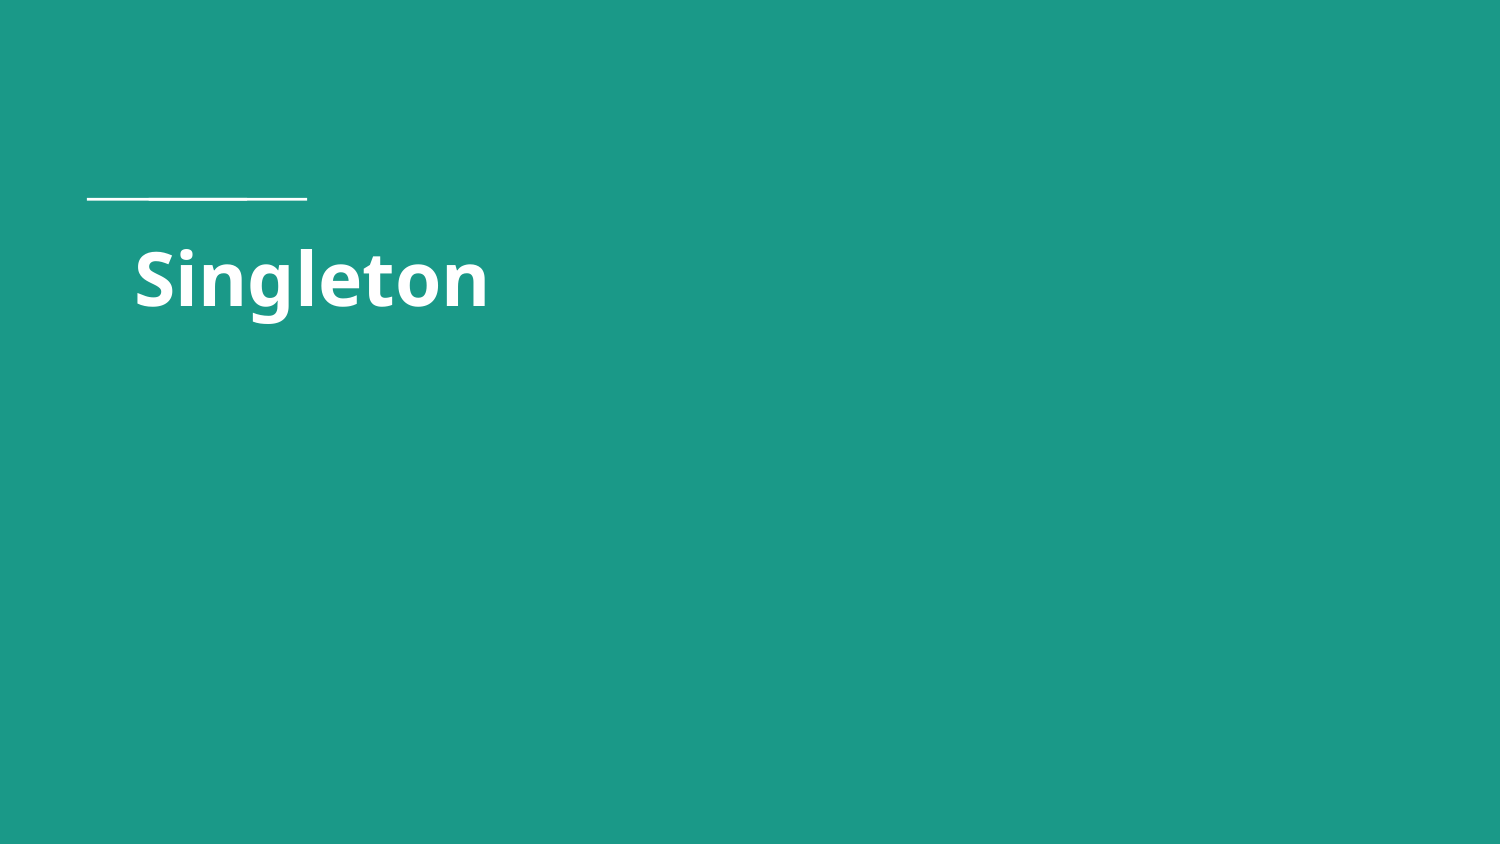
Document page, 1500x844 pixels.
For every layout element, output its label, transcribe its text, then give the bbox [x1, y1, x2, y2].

title Singleton [119, 216, 1381, 466]
